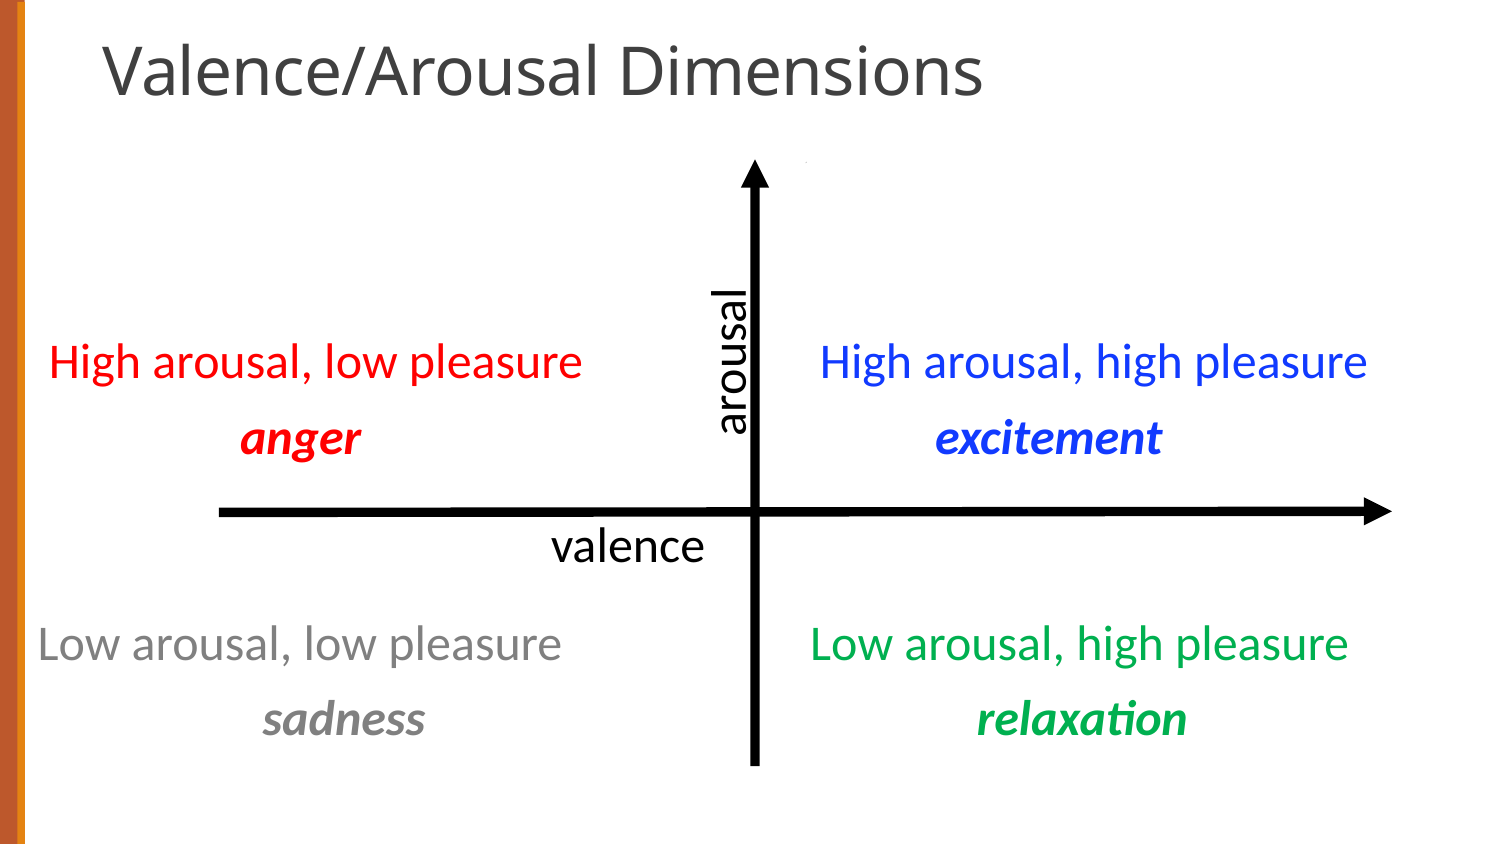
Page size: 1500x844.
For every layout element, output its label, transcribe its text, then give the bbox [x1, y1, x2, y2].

text_box valence [536, 504, 721, 580]
list High arousal, low pleasure High arousal, high pleasure anger excitement Low arousal, low pleasure Low arousal, high pleasure sadness relaxation [37, 121, 1500, 767]
title Valence/Arousal Dimensions [87, 32, 1500, 117]
text_box [748, 159, 762, 272]
text_box [756, 505, 1392, 518]
text_box arousal [688, 272, 764, 451]
